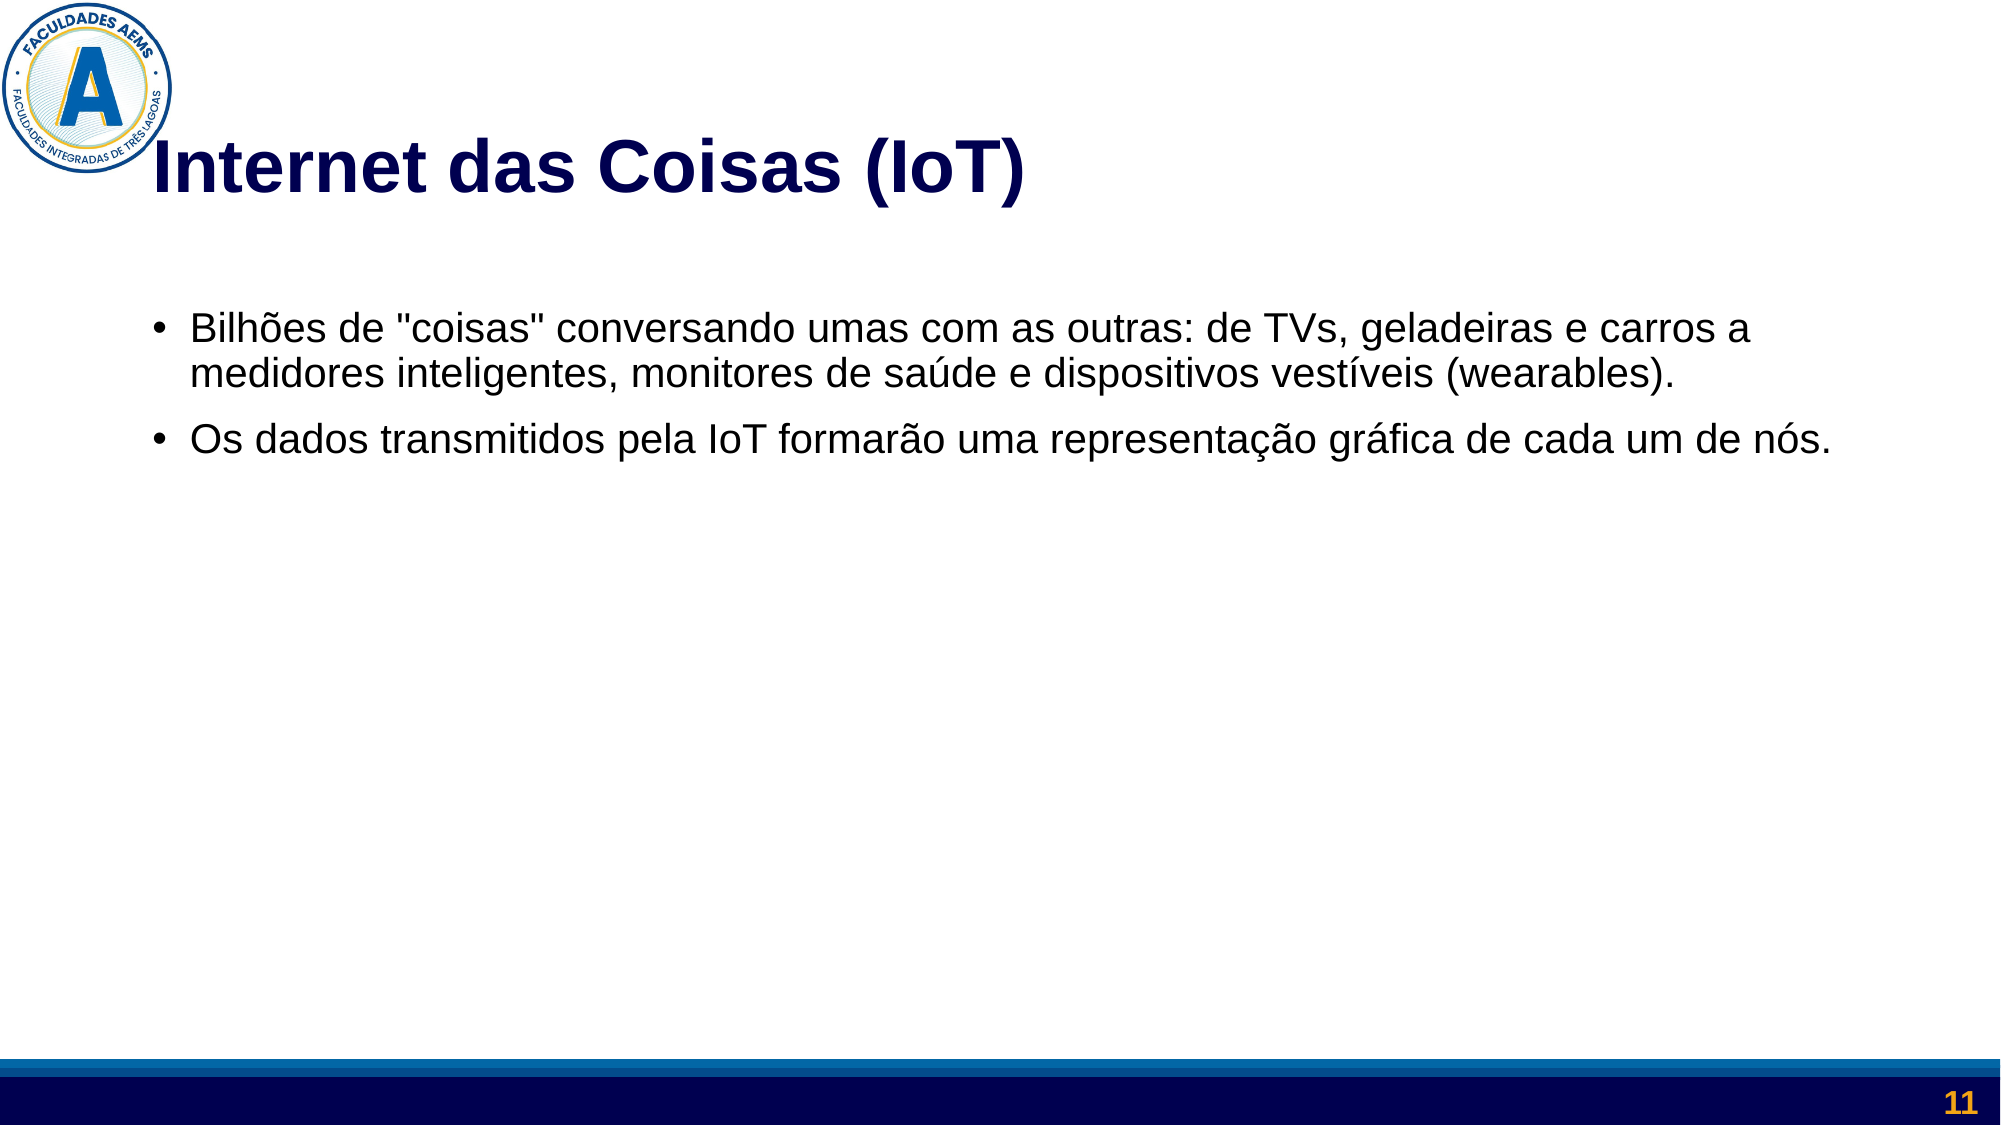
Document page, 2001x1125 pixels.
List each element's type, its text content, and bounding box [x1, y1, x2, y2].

title Internet das Coisas (IoT) [137, 59, 1863, 278]
picture [0, 1, 173, 175]
list Bilhões de "coisas" conversando umas com as outras: de TVs, geladeiras e carros a medidores inteligentes, monitores de saúde e dispositivos vestíveis (wearables). Os dados transmitidos pela IoT formarão uma representação gráfica de cada um de nós. [137, 299, 1863, 1014]
